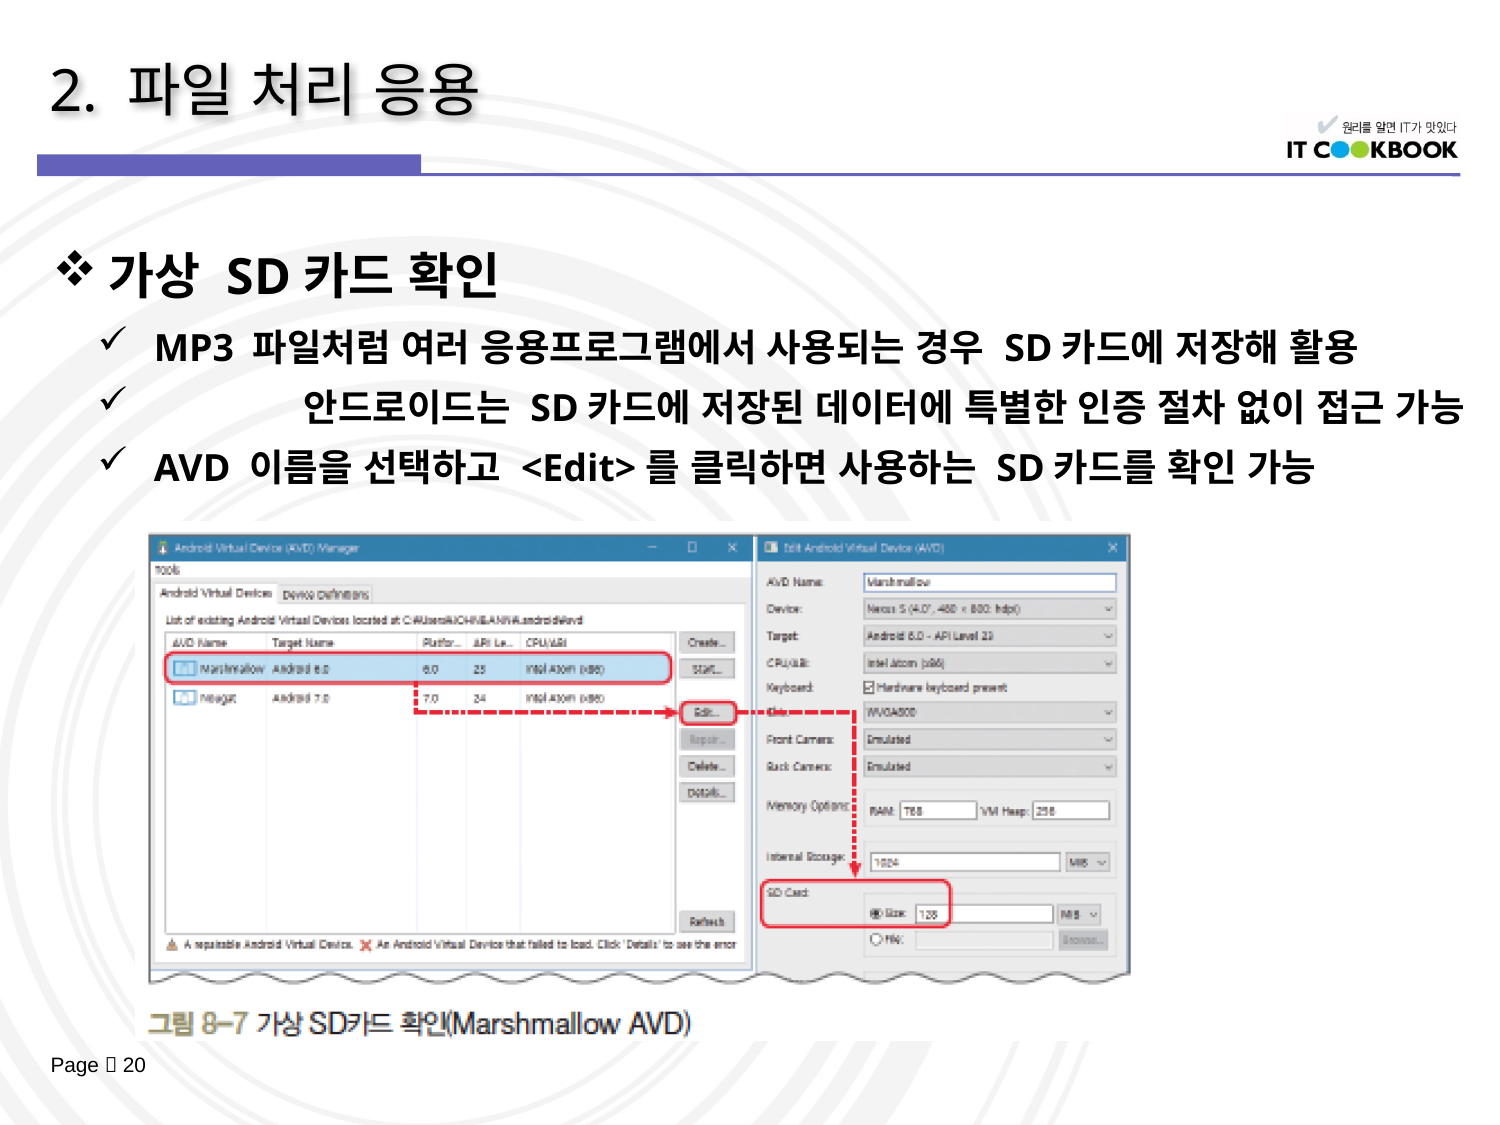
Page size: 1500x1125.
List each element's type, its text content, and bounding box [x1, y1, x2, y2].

list 가상 SD카드 확인 MP3 파일처럼 여러 응용프로그램에서 사용되는 경우 SD카드에 저장해 활용 안드로이드는 SD카드에 저장된 데이터에 특별한 인증 절차 없이 접근 가능 AVD 이름을 선택하고 <Edit>를 클릭하면 사용하는 SD카드를 확인 가능 [8, 243, 1480, 1031]
picture [0, 35, 1500, 1125]
title 2. 파일 처리 응용 [48, 53, 1448, 161]
